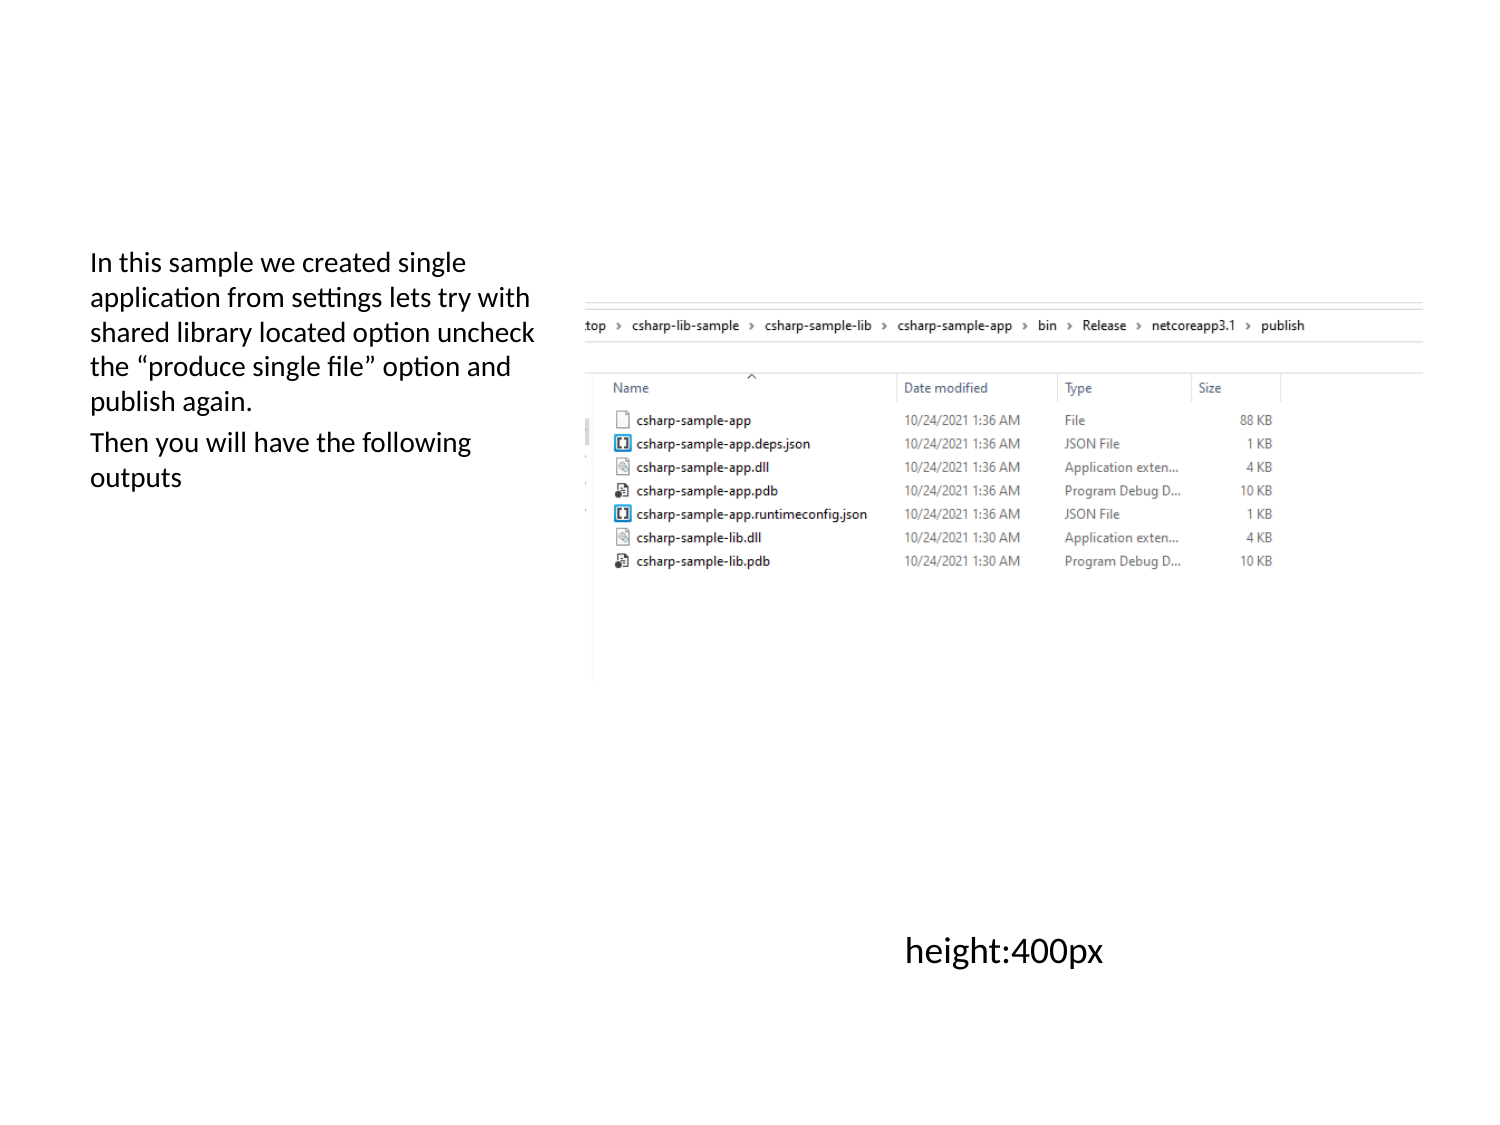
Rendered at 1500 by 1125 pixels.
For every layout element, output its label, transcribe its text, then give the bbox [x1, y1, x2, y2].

list In this sample we created single application from settings lets try with shared library located option uncheck the “produce single file” option and publish again. Then you will have the following outputs [75, 235, 569, 1005]
text_box height:400px [585, 918, 1423, 1003]
picture [585, 281, 1424, 682]
